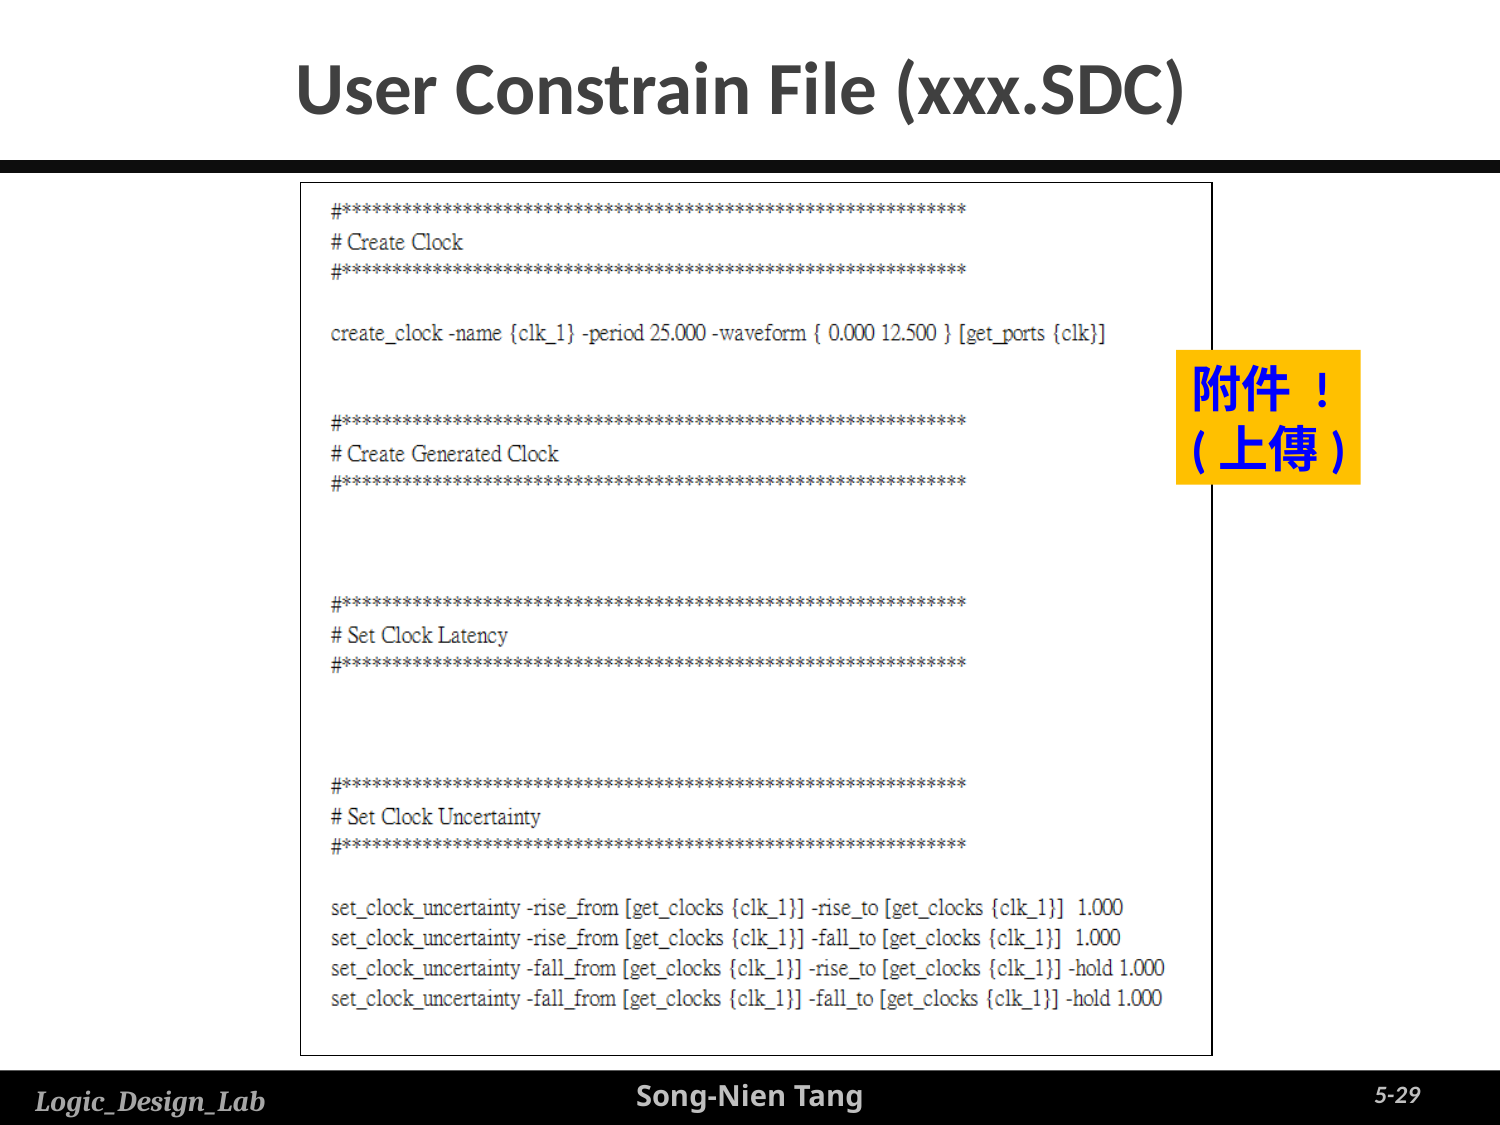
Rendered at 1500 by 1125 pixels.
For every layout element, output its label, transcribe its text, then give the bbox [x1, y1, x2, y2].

title User Constrain File (xxx.SDC) [75, 7, 1425, 161]
picture [300, 183, 1212, 1055]
text_box 附件 ! (上傳) [1216, 349, 1361, 485]
slide_number 5-29 [1085, 1070, 1436, 1118]
